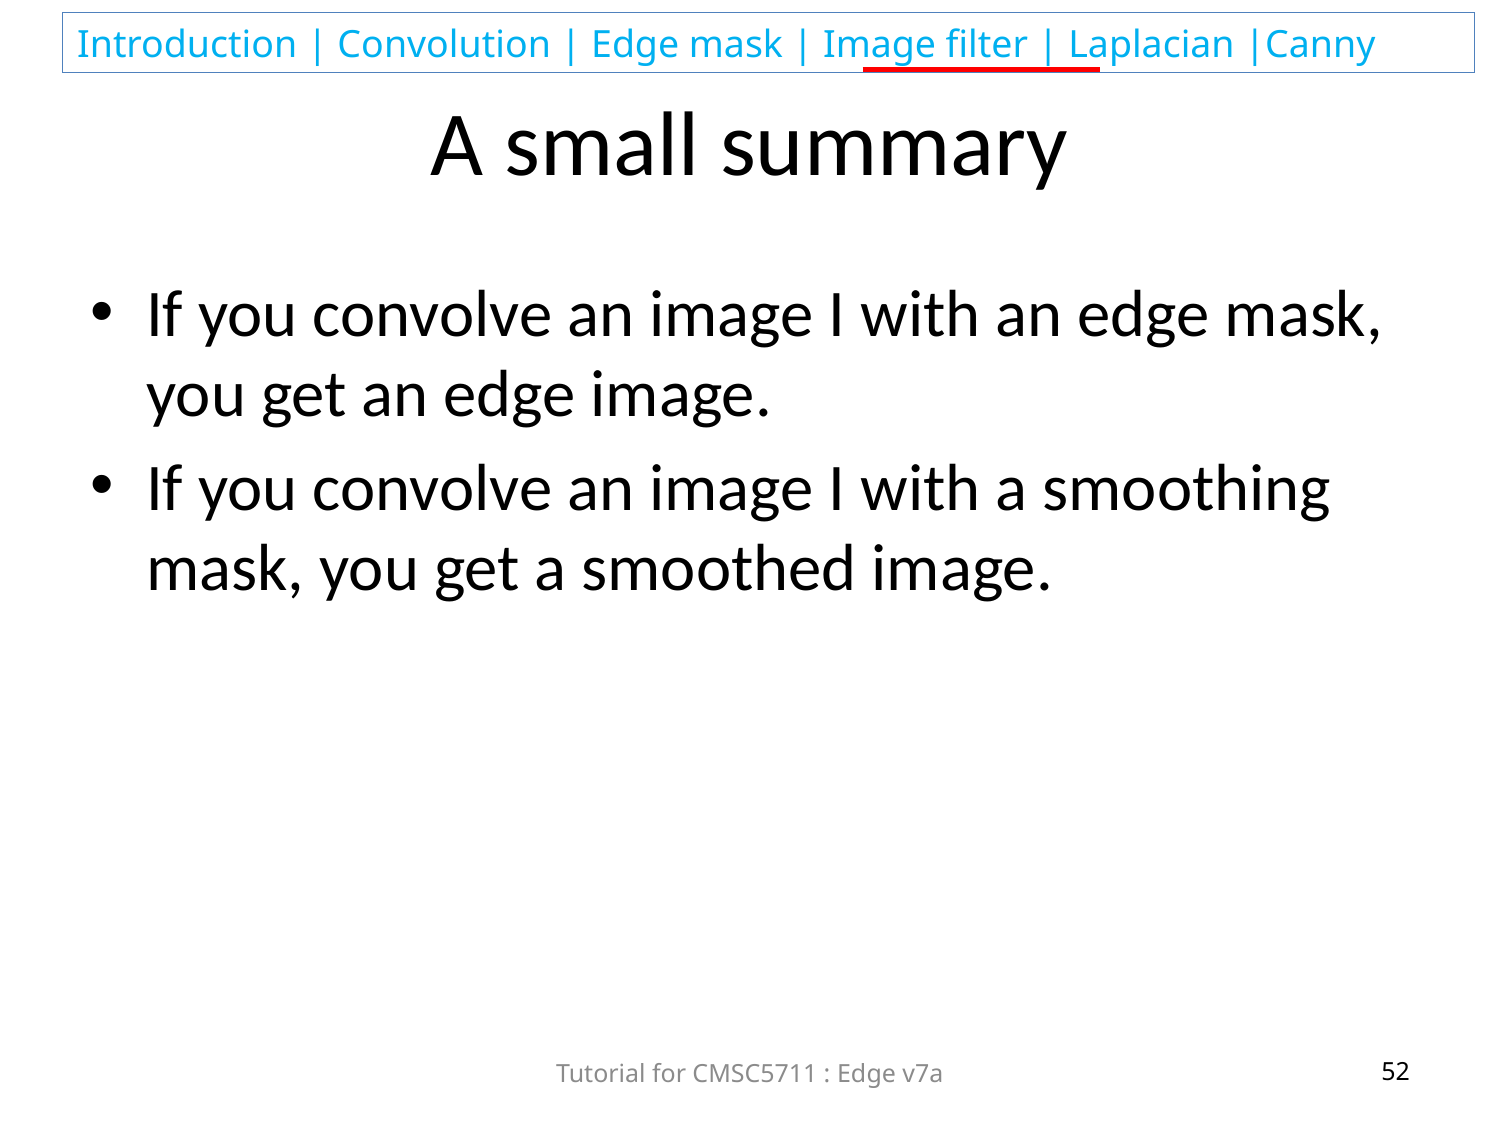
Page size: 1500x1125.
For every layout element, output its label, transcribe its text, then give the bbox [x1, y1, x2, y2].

slide_number 52 [1074, 1042, 1425, 1103]
list If you convolve an image I with an edge mask, you get an edge image. If you convolve an image I with a smoothing mask, you get a smoothed image. [75, 262, 1425, 1005]
title A small summary [75, 45, 1425, 233]
footer Tutorial for CMSC5711 : Edge v7a [512, 1042, 988, 1103]
